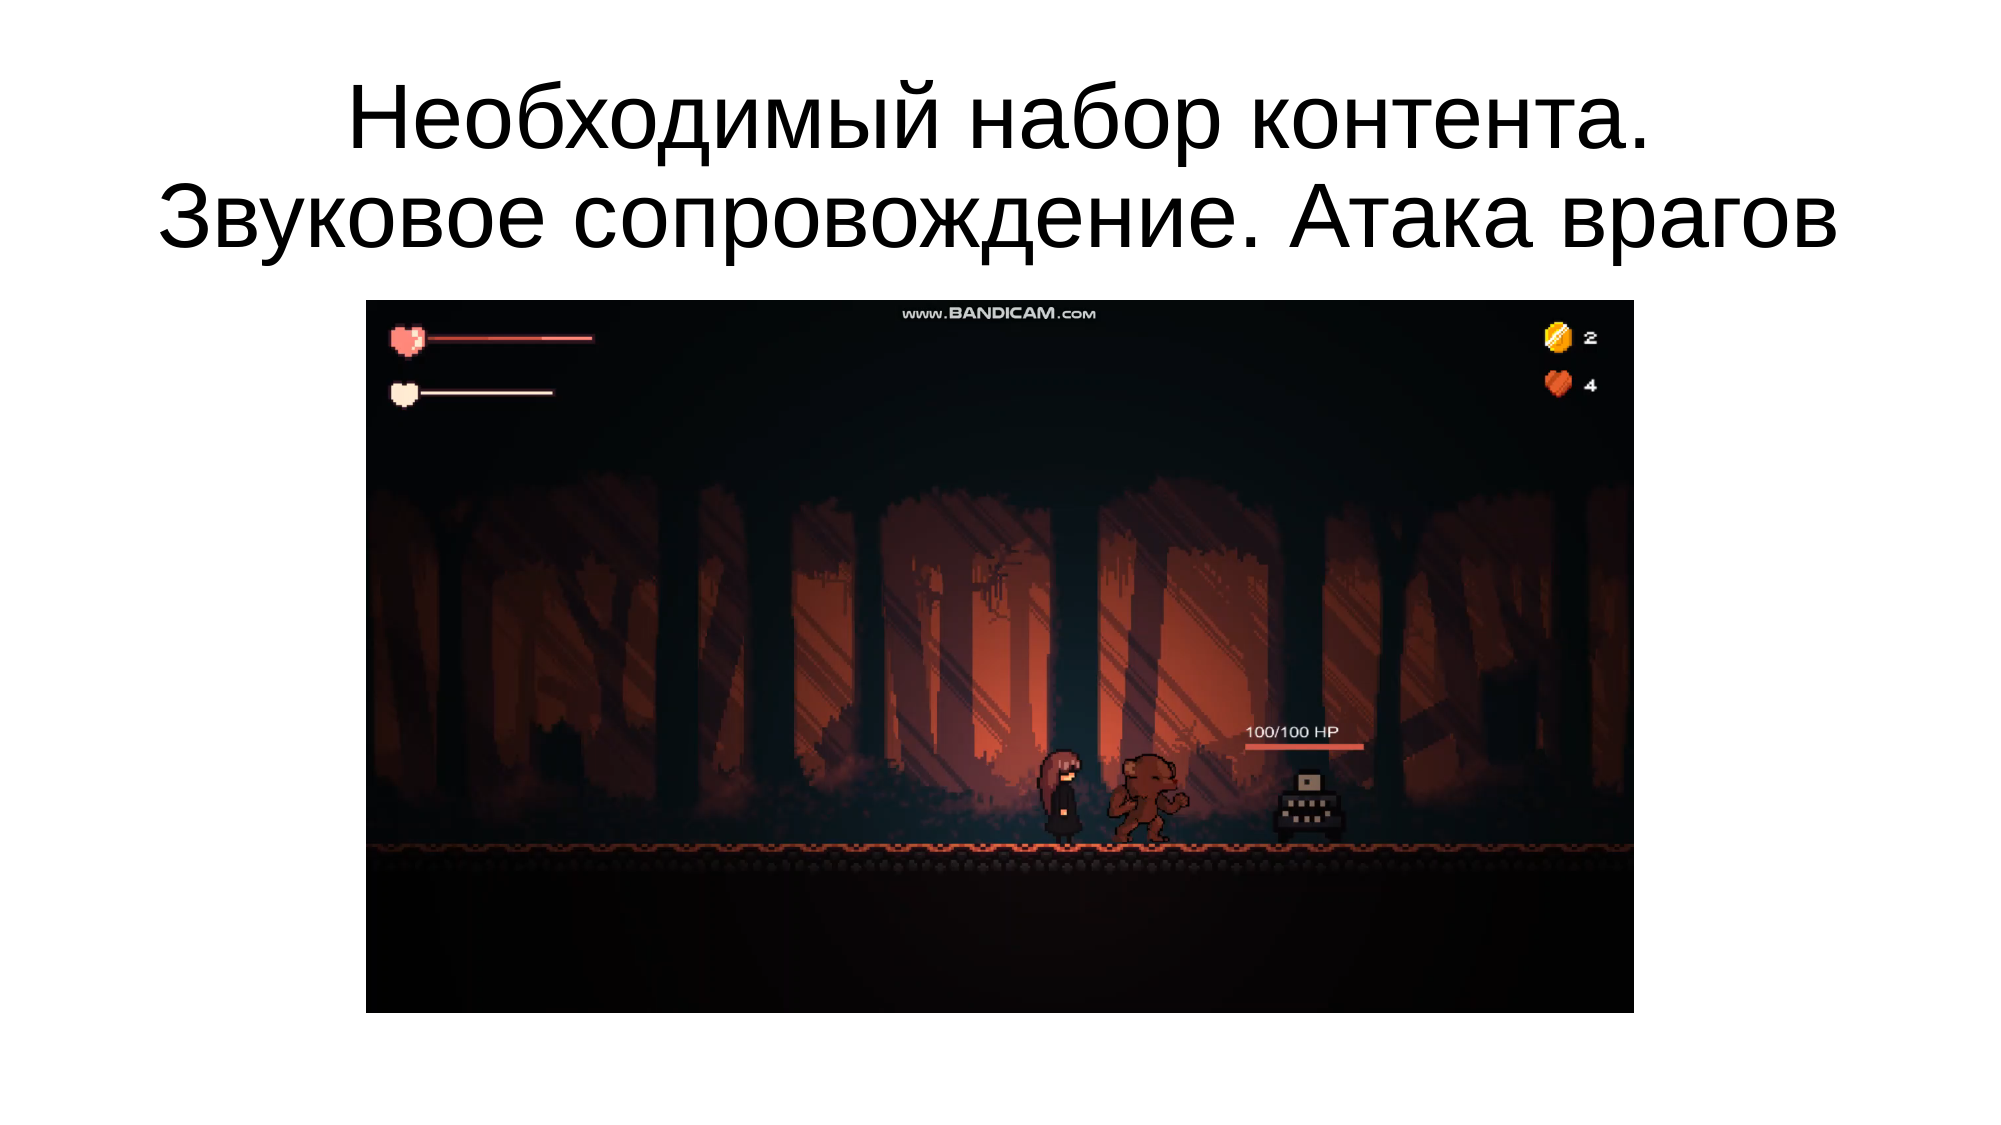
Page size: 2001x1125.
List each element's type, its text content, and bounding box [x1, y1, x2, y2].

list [365, 299, 1635, 1014]
title Необходимый набор контента. Звуковое сопровождение. Атака врагов [137, 59, 1863, 278]
